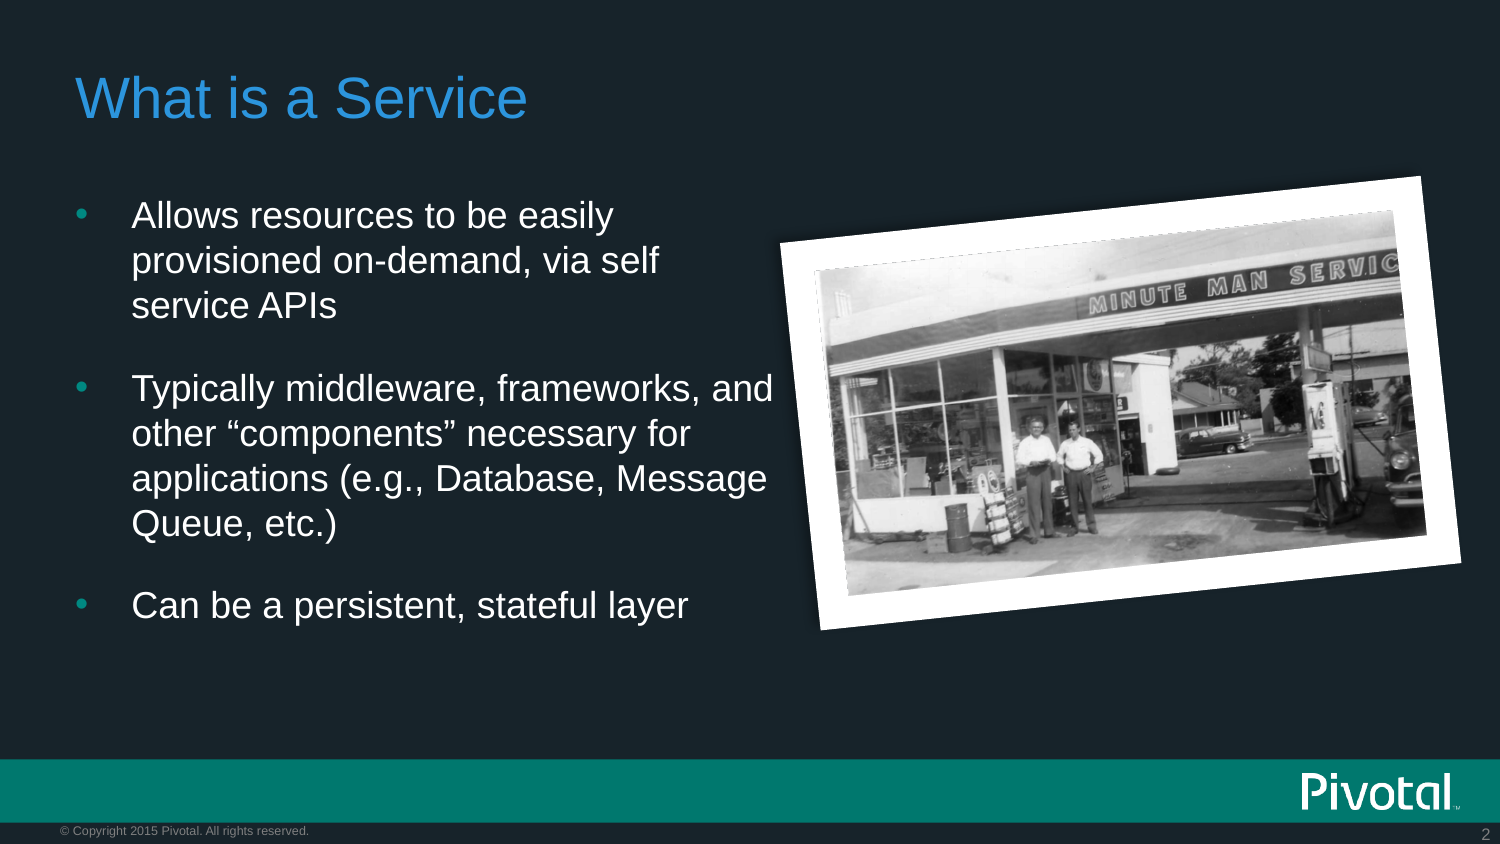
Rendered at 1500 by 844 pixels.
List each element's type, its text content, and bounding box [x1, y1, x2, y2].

picture [815, 211, 1426, 595]
picture [1302, 773, 1460, 810]
list Allows resources to be easily provisioned on-demand, via self service APIs Typically middleware, frameworks, and other “components” necessary for applications (e.g., Database, Message Queue, etc.) Can be a persistent, stateful layer [60, 176, 793, 732]
title What is a Service [60, 53, 1440, 129]
